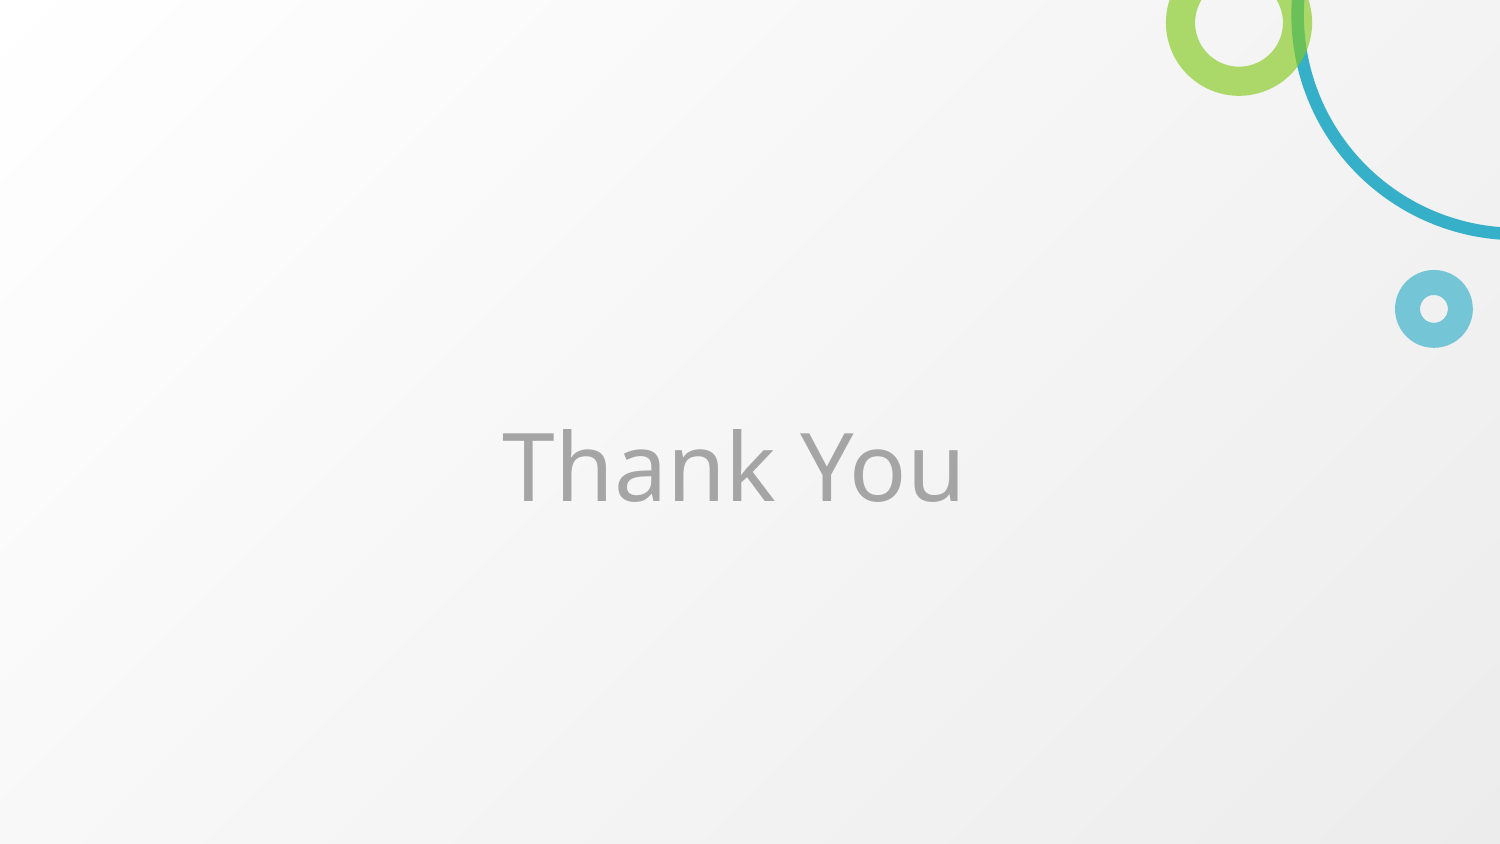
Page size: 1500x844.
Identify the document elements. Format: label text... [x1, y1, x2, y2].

list Thank You [198, 117, 1271, 530]
